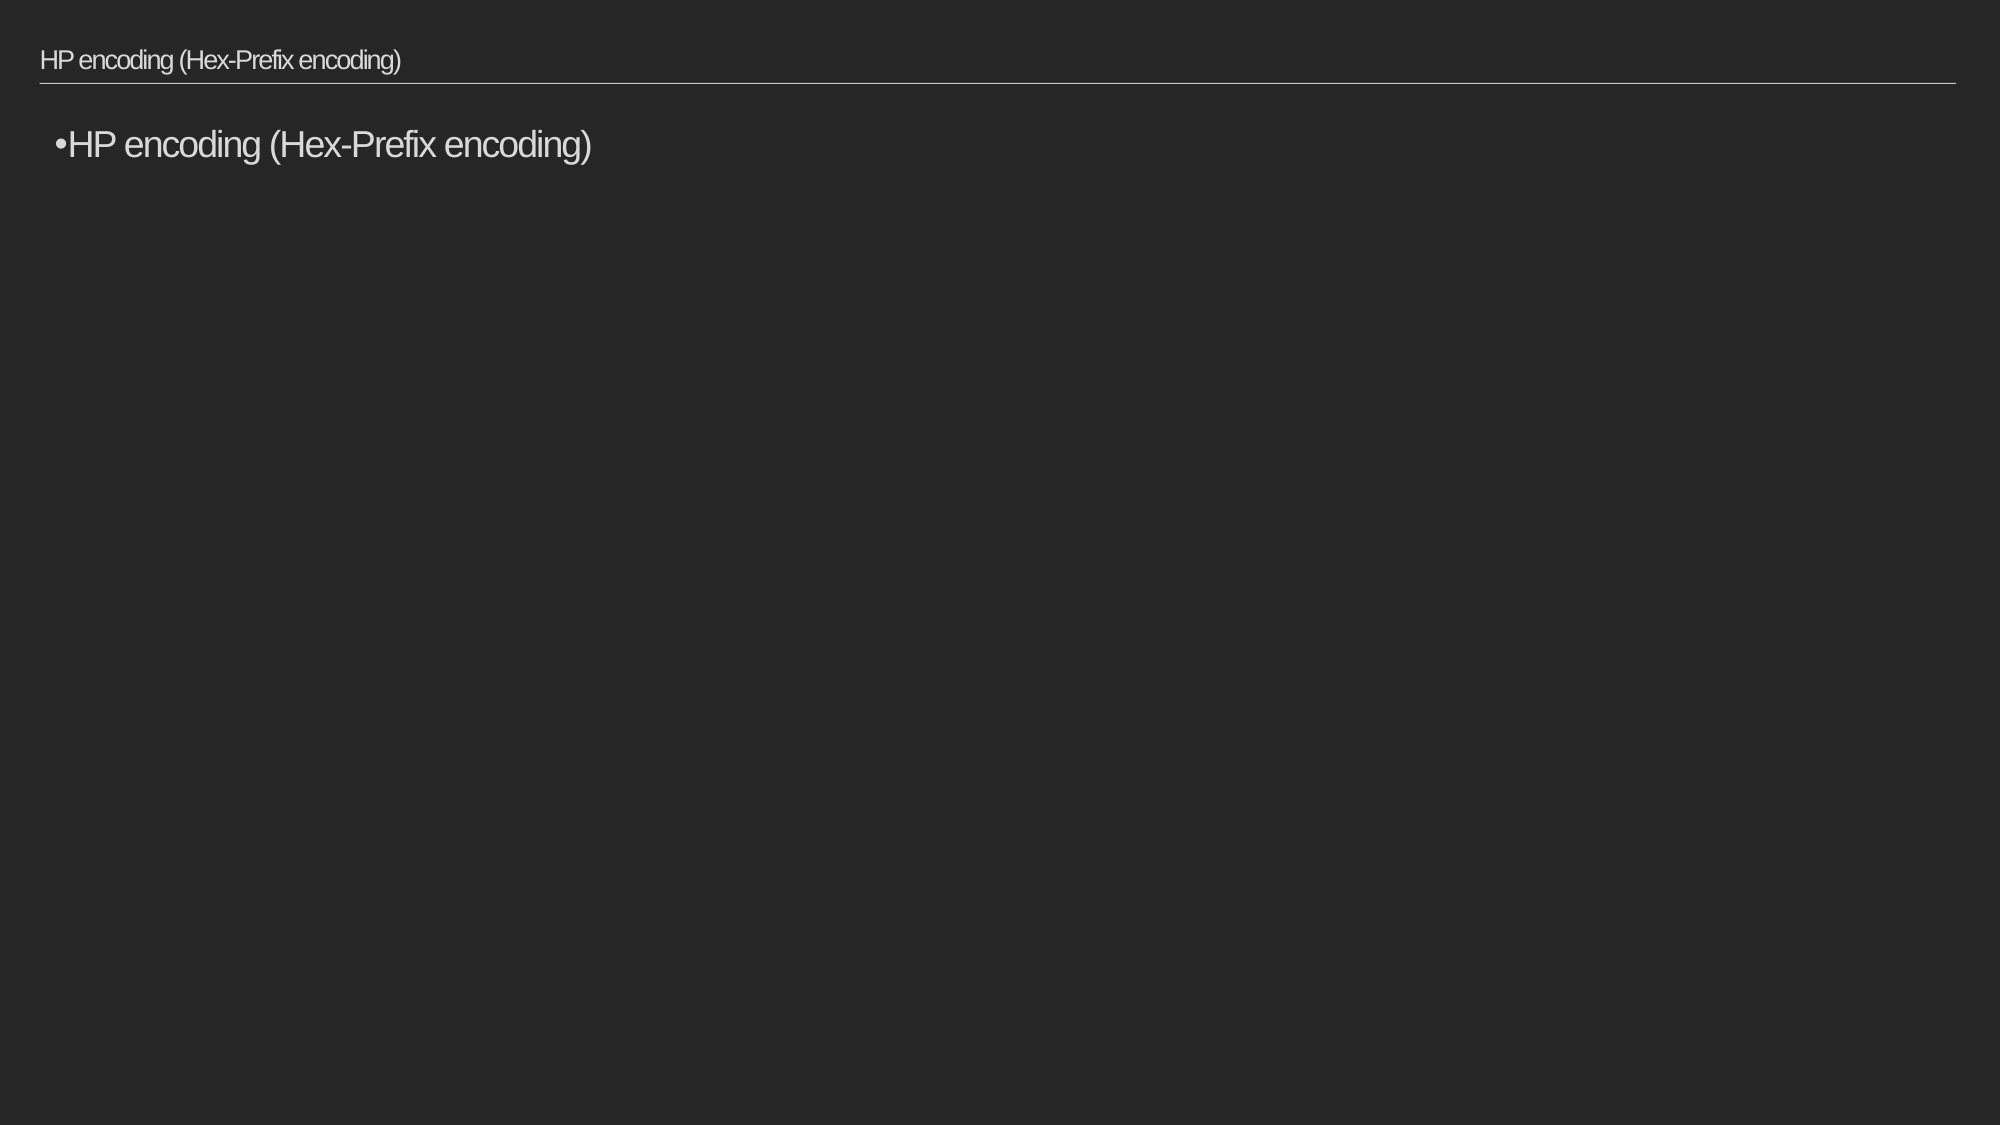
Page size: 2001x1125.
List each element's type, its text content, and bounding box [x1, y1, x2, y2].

list HP encoding (Hex-Prefix encoding) [39, 110, 1957, 825]
title HP encoding (Hex-Prefix encoding) [39, 31, 1961, 84]
